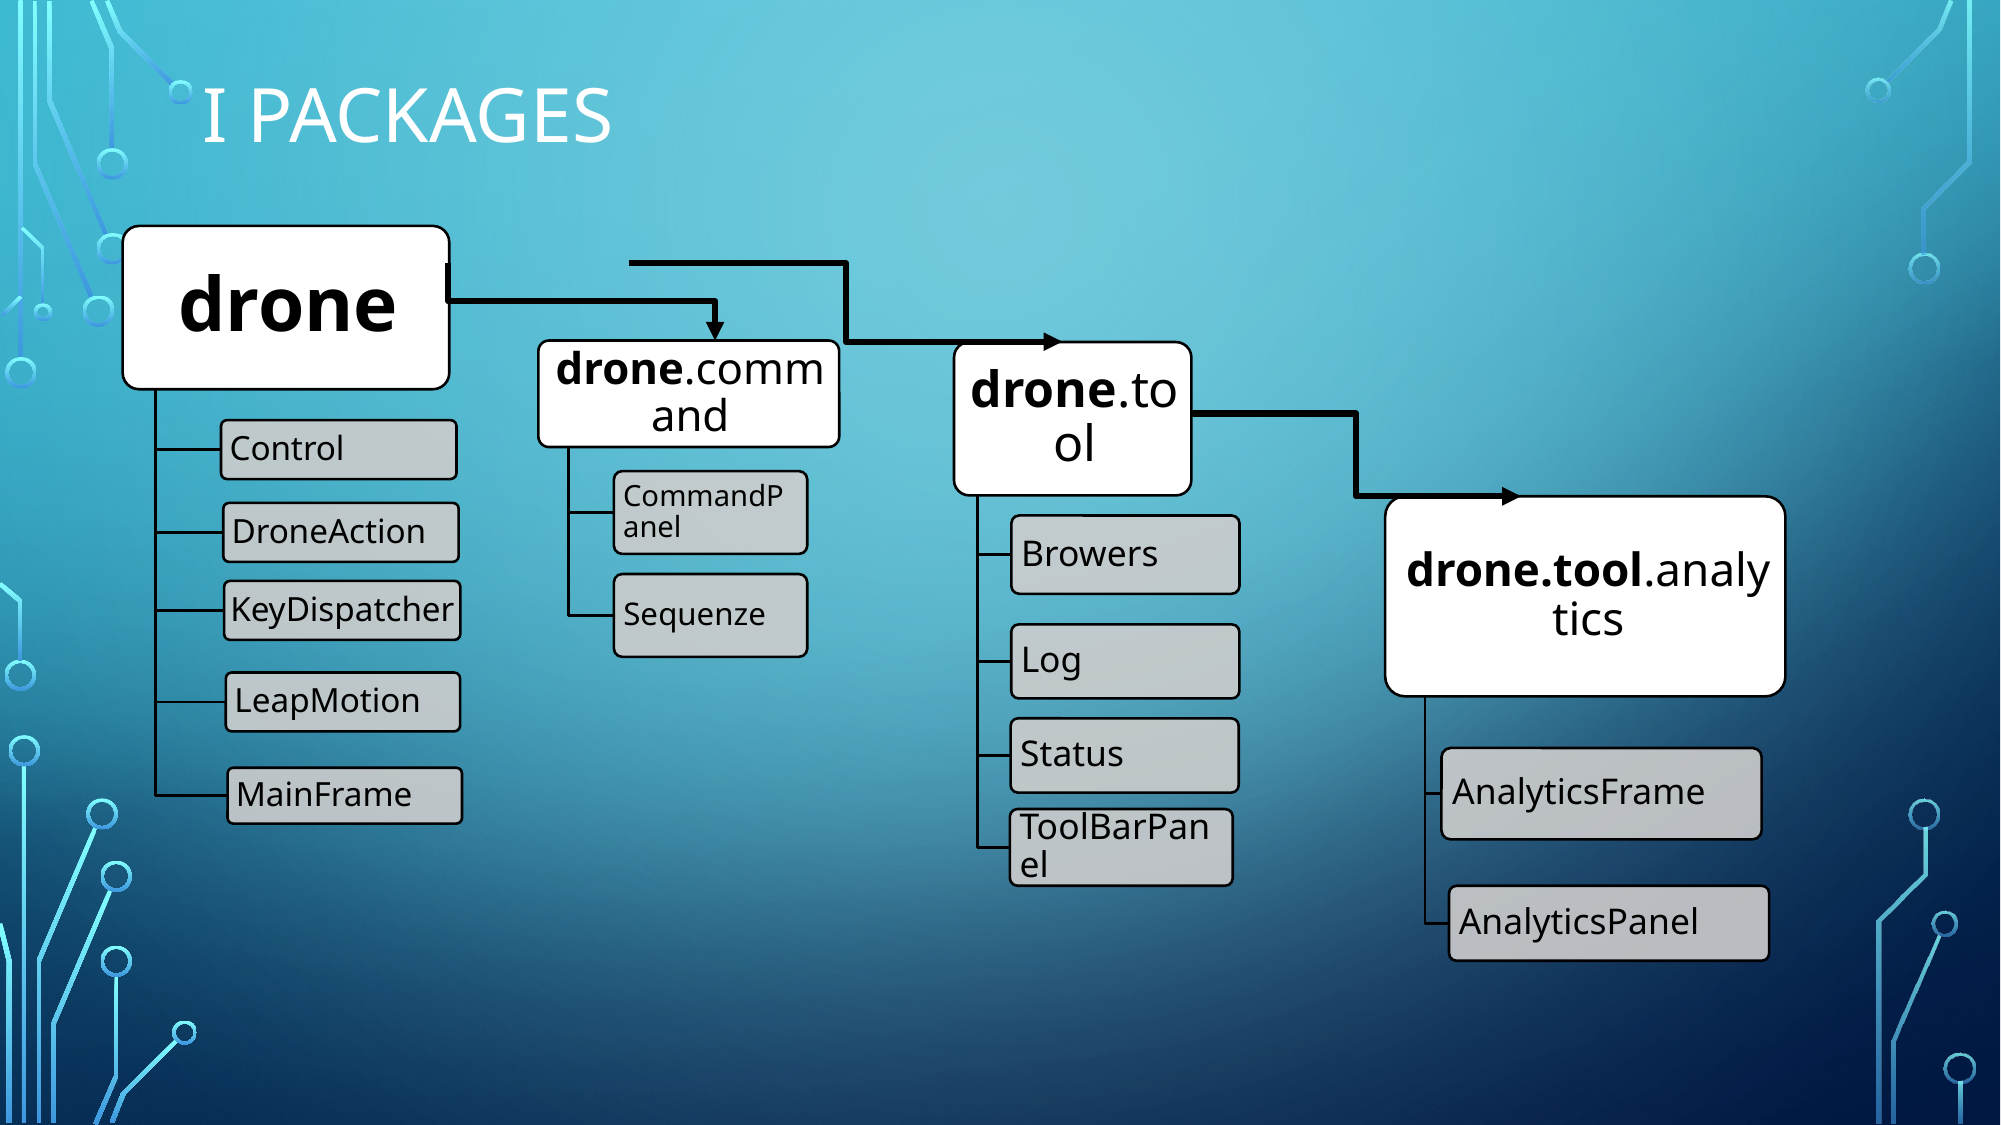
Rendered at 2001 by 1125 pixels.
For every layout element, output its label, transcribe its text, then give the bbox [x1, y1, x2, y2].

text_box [62, 225, 597, 887]
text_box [1190, 413, 1522, 497]
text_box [447, 262, 629, 341]
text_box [484, 341, 946, 808]
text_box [918, 340, 1380, 887]
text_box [1384, 496, 1813, 964]
title I packages [187, 0, 1813, 240]
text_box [629, 262, 1063, 342]
